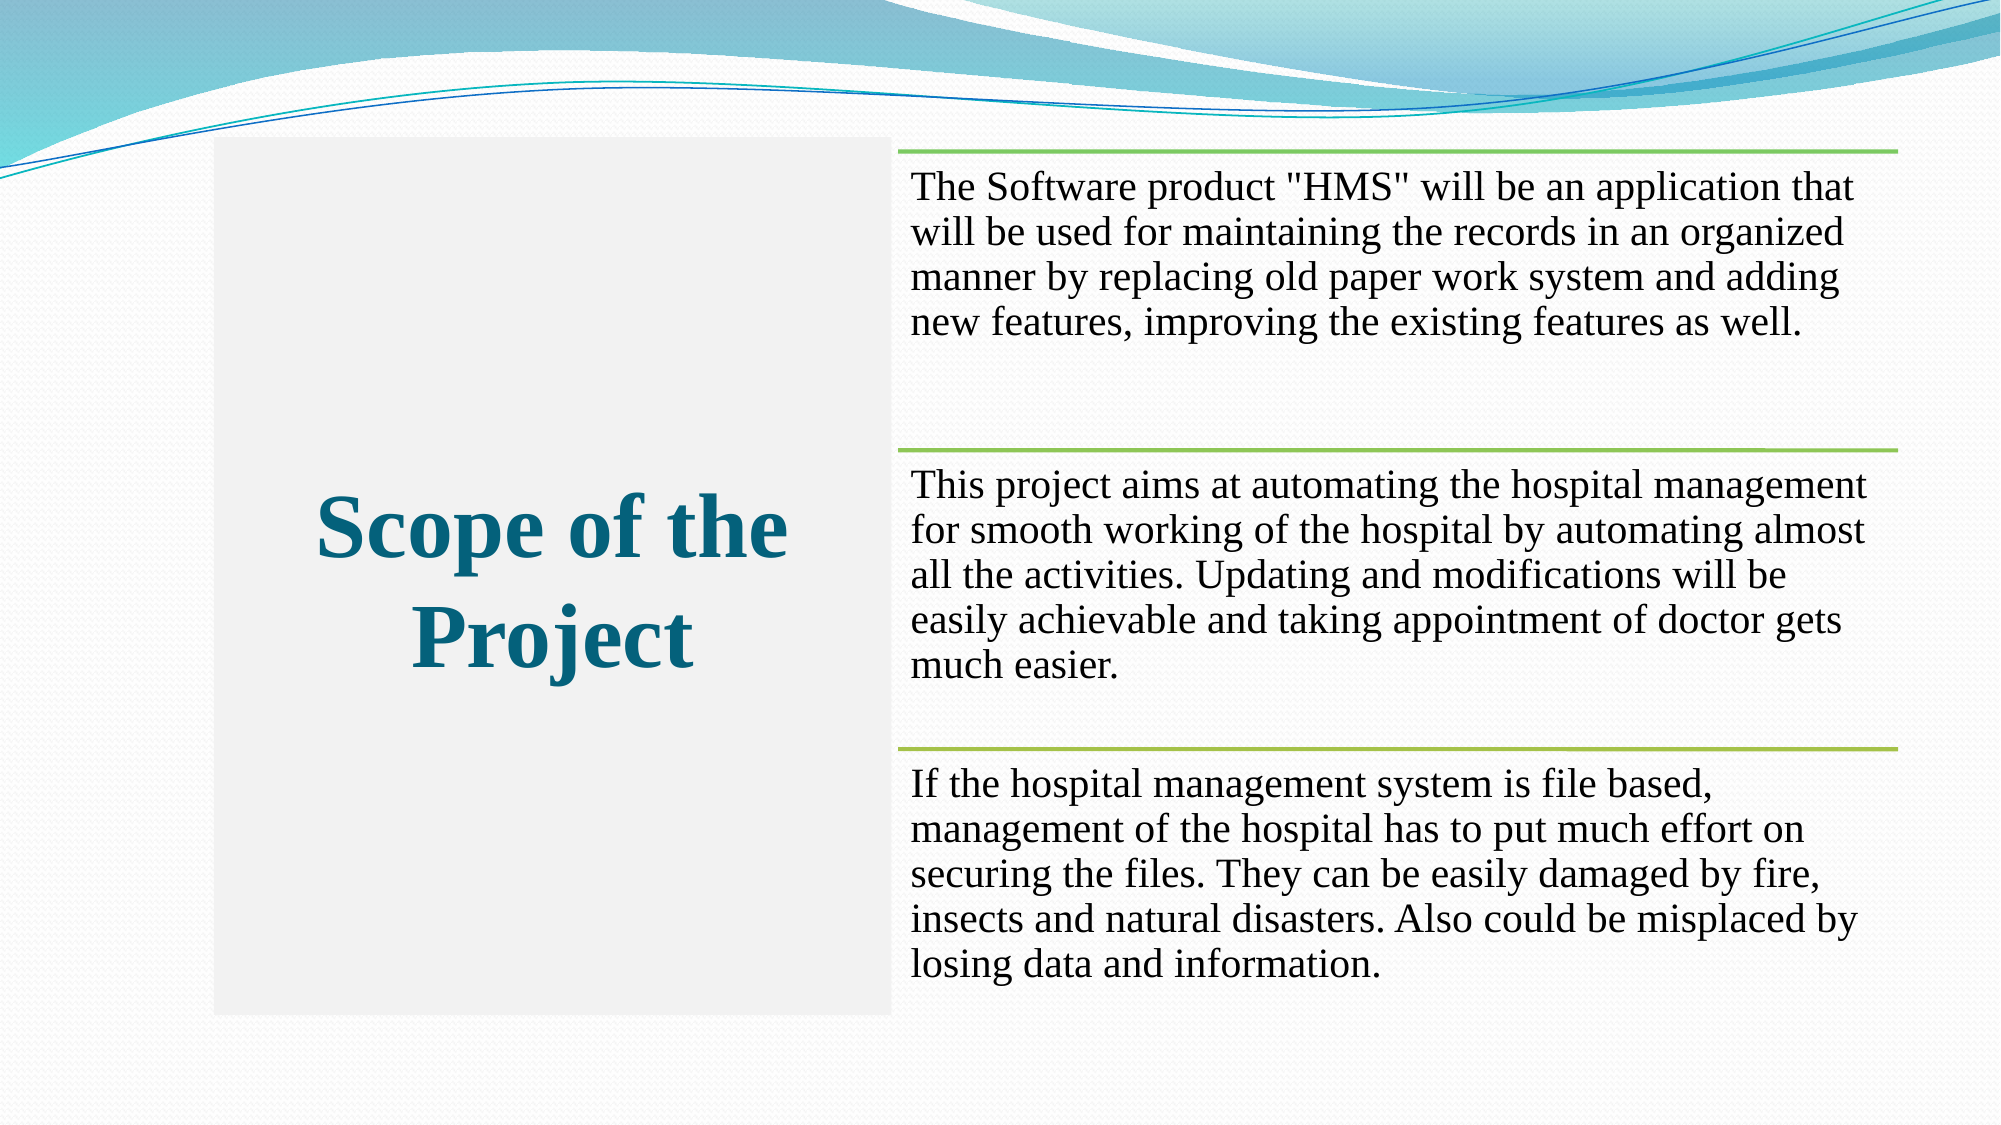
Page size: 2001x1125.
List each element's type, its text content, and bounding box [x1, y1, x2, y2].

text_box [897, 150, 1899, 1049]
text_box Scope of the Project [213, 137, 892, 1015]
